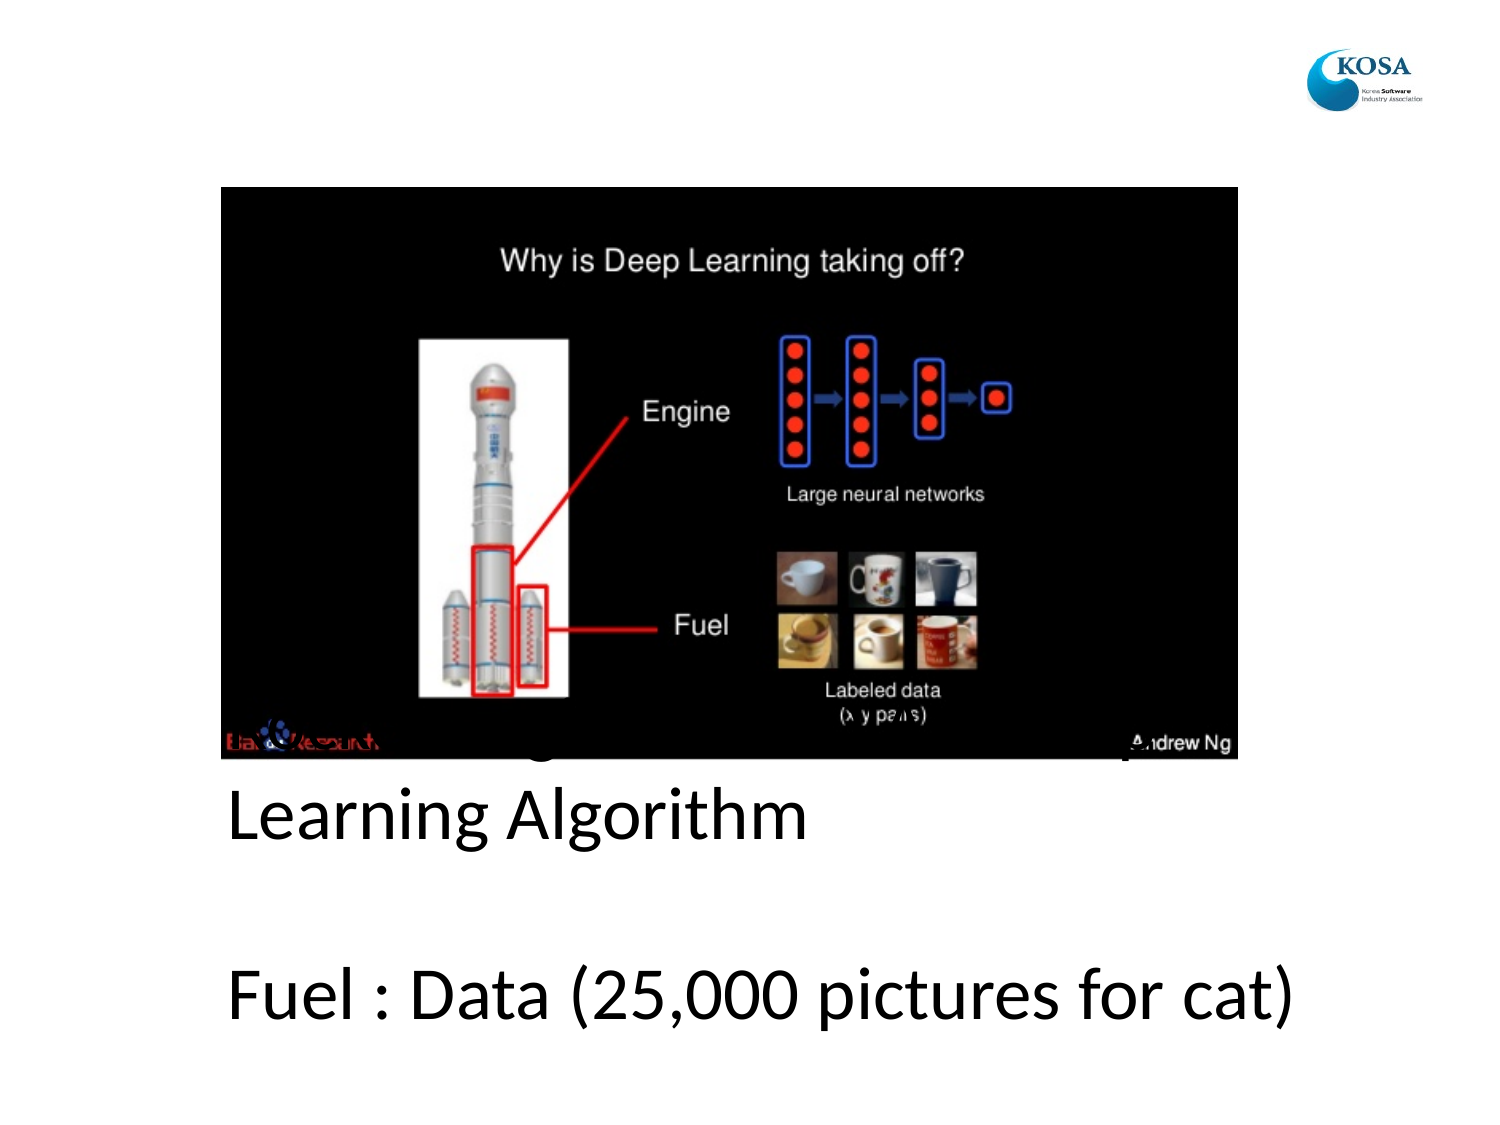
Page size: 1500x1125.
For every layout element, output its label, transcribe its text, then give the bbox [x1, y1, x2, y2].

picture [221, 187, 1238, 762]
picture [1306, 48, 1423, 112]
text_box Rocket Engine : NVIDIA + Deep Learning Algorithm Fuel : Data (25,000 pictures for cat) [221, 668, 1383, 1041]
